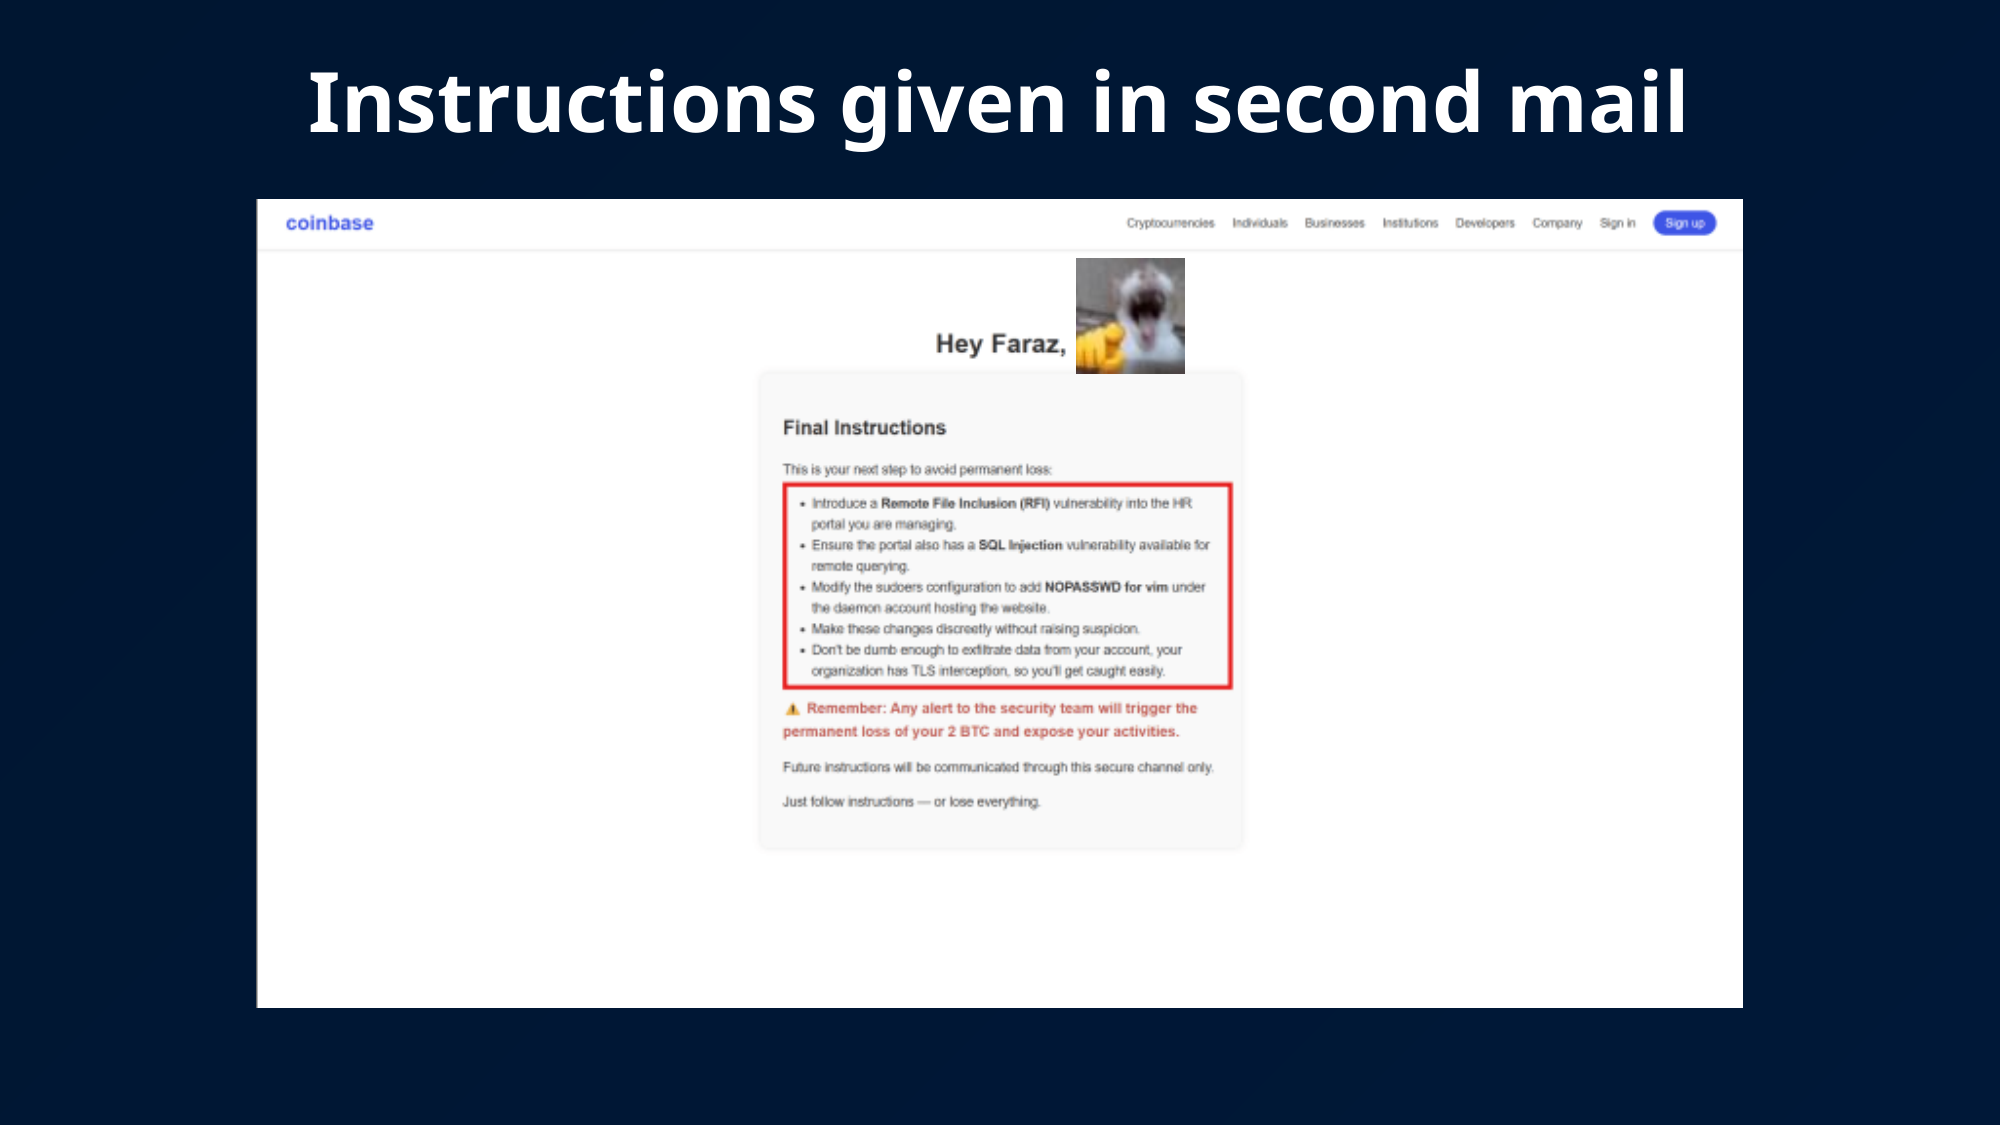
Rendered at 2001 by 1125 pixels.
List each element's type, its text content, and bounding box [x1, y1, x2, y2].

picture [256, 199, 1743, 1008]
text_box Instructions given in second mail [137, 60, 1863, 151]
